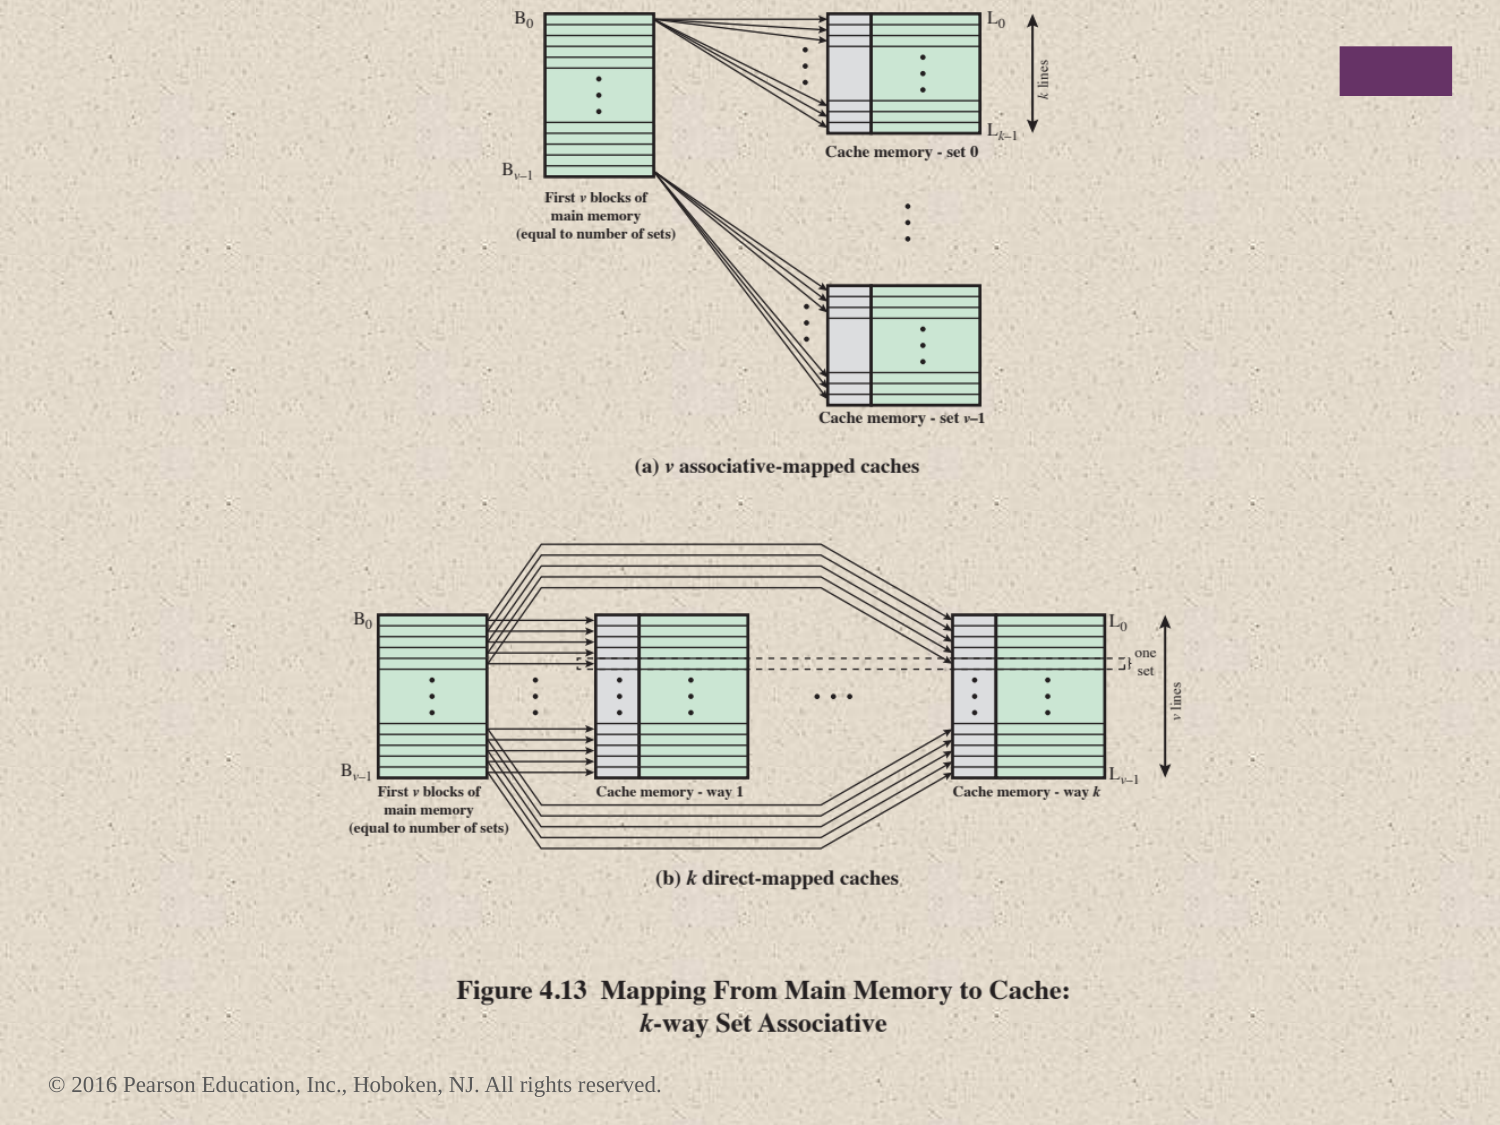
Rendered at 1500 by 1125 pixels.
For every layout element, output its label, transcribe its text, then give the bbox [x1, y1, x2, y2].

picture [300, 0, 1223, 1062]
picture [0, 0, 1500, 1125]
footer © 2016 Pearson Education, Inc., Hoboken, NJ. All rights reserved. [33, 1053, 1038, 1114]
